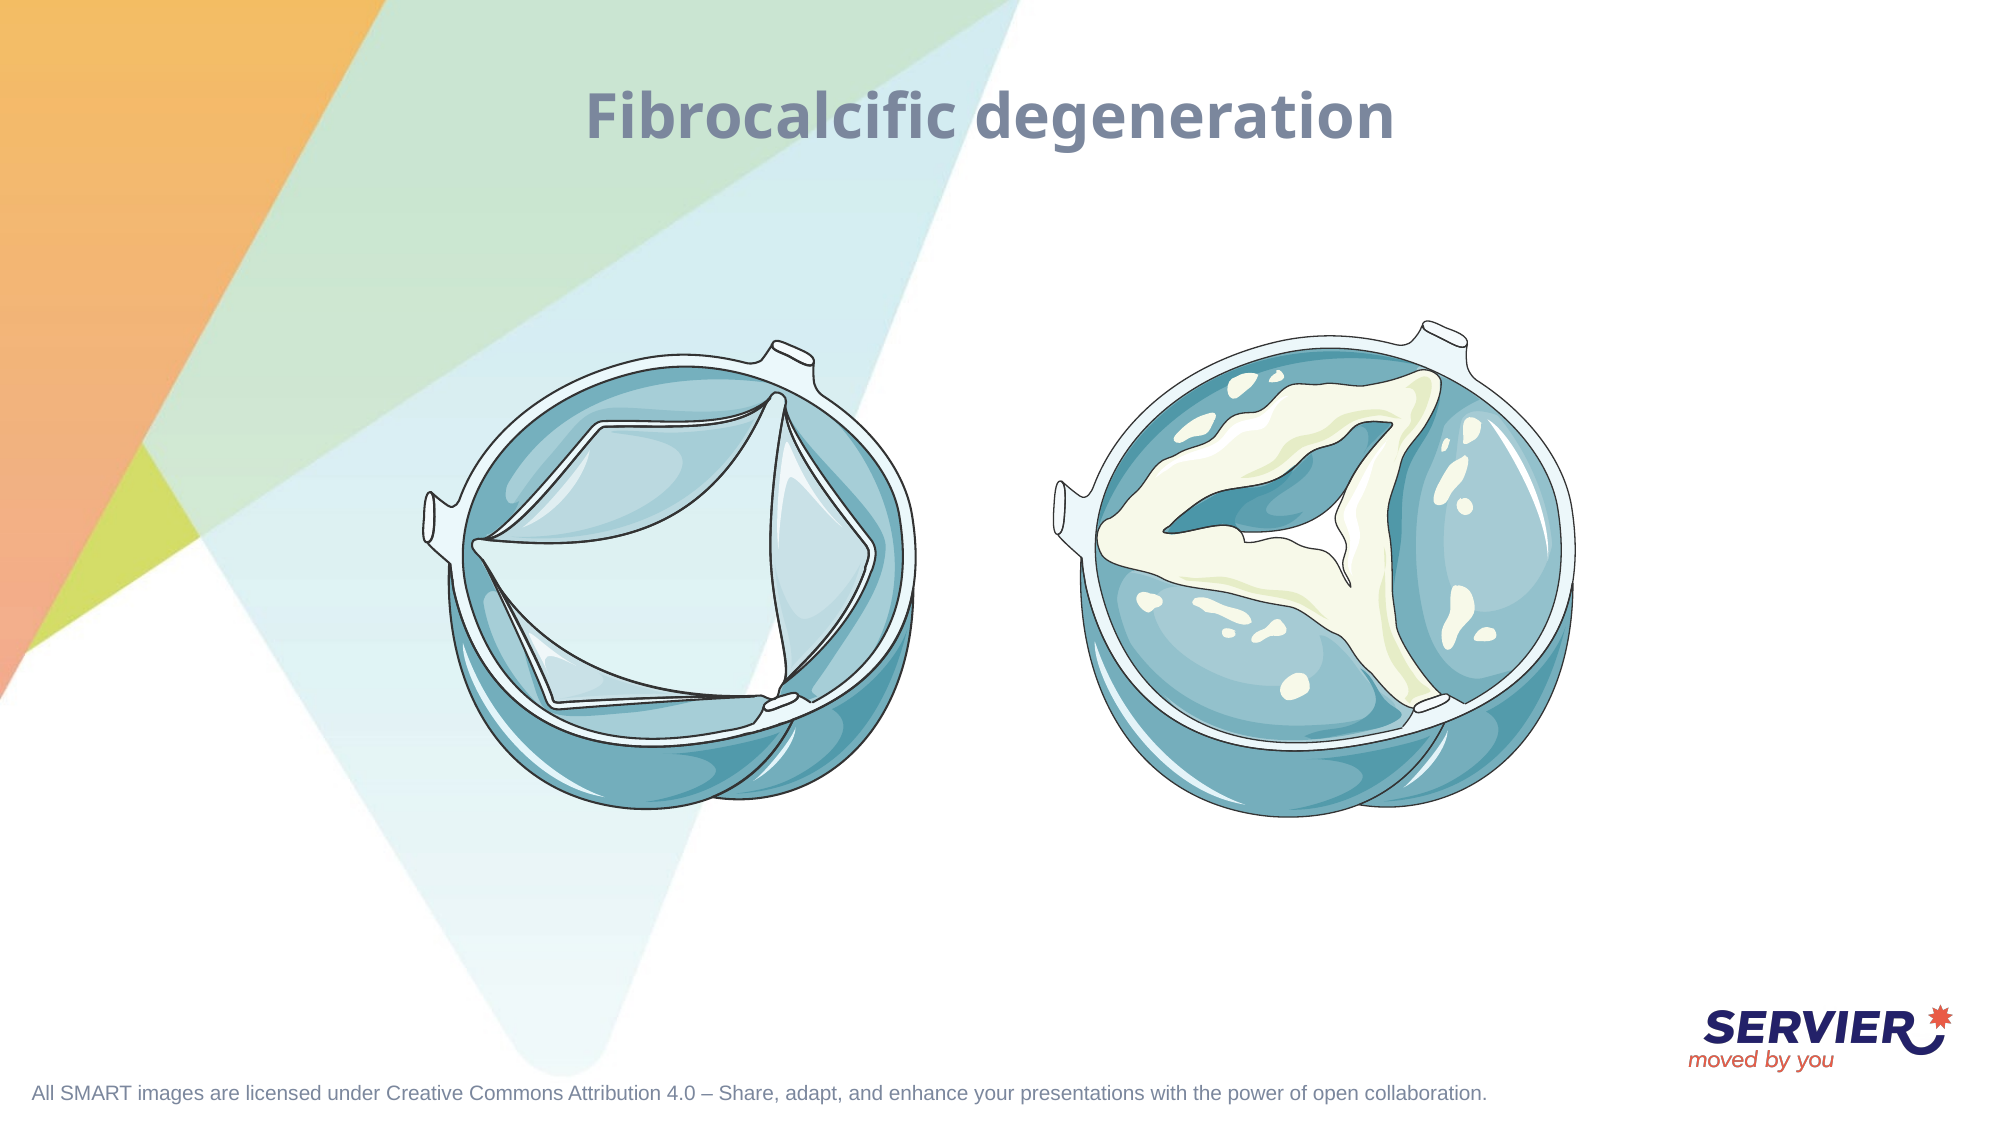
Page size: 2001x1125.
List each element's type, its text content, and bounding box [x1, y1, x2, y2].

title Fibrocalcific degeneration [55, 12, 1927, 232]
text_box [1052, 304, 1595, 824]
picture [0, 0, 2001, 1125]
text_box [421, 336, 935, 816]
